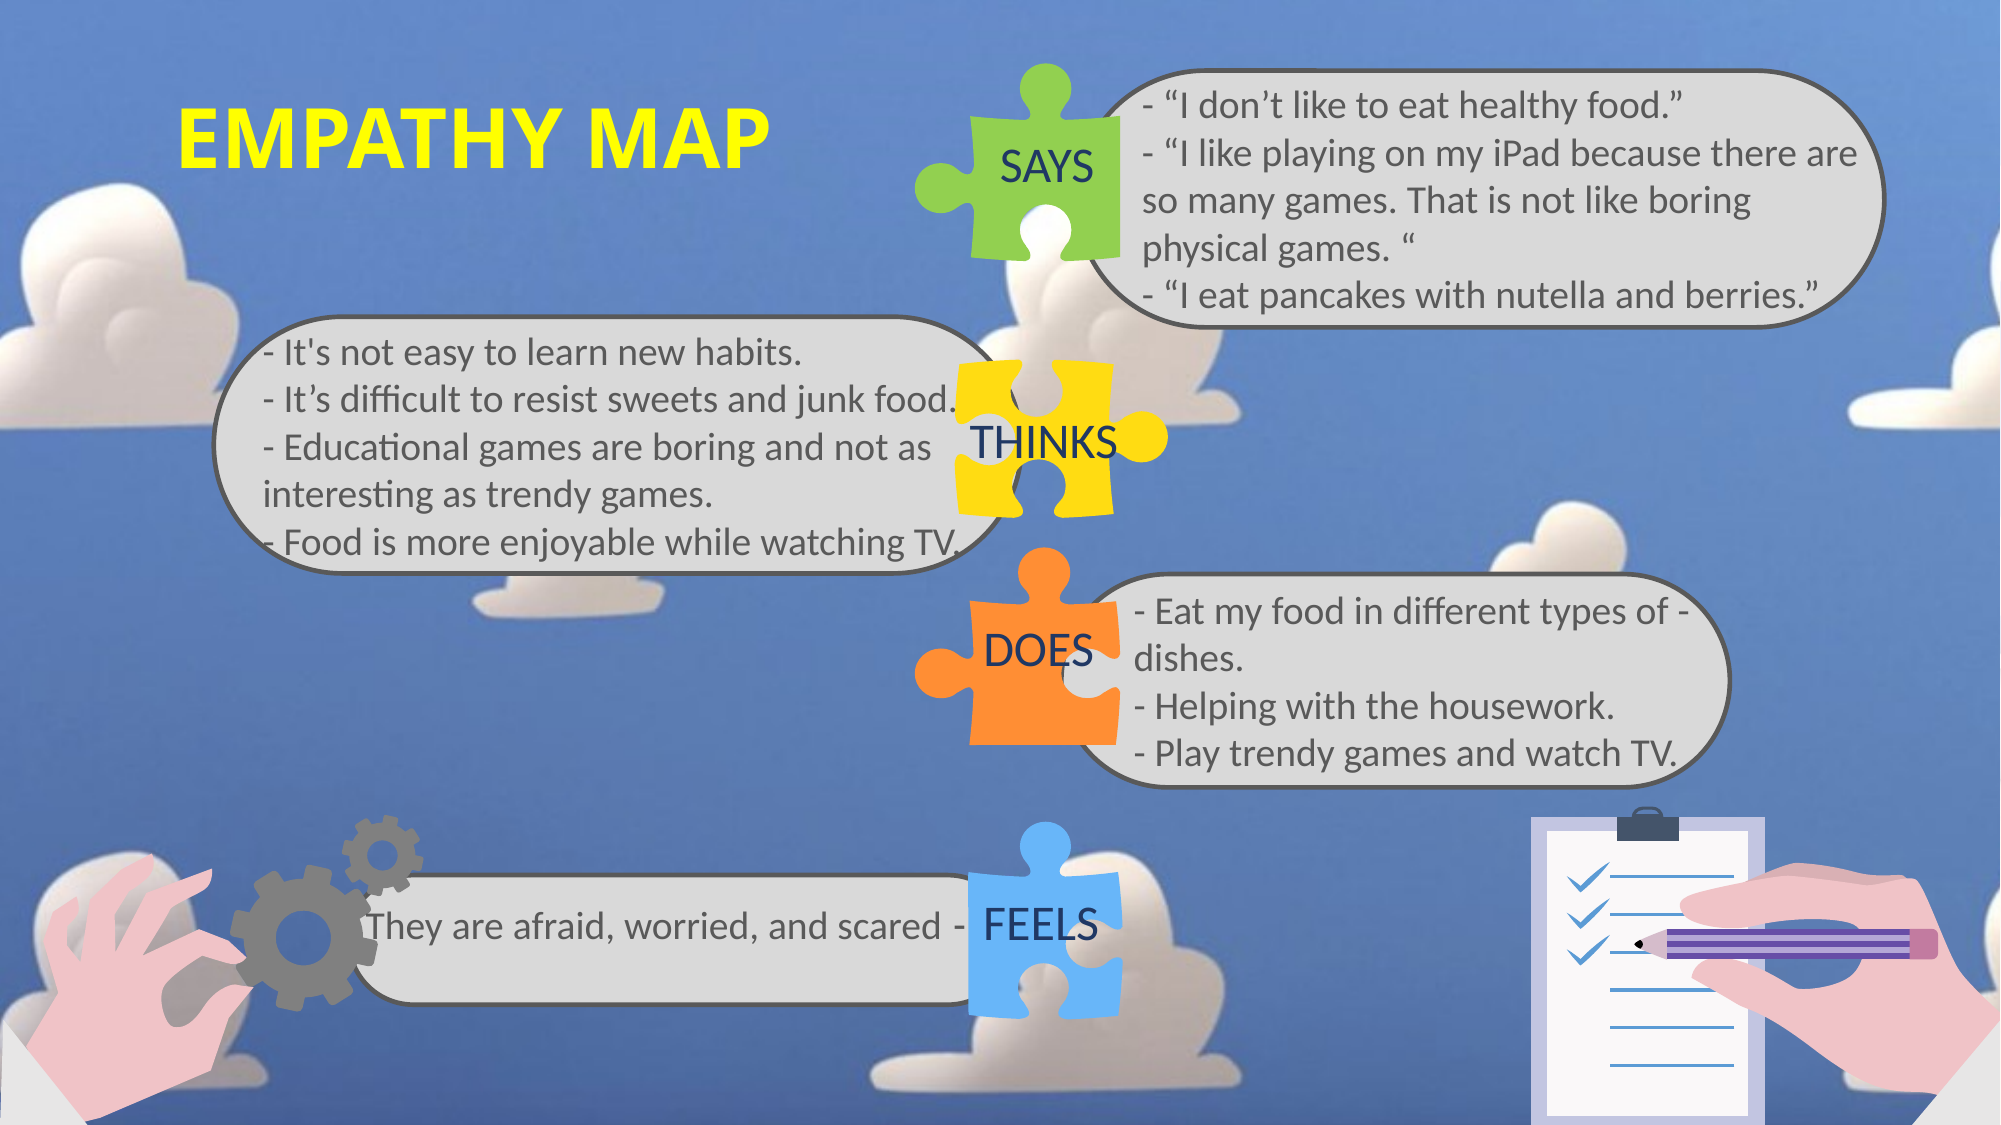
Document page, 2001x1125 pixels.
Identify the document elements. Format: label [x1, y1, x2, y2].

text_box [1530, 806, 2000, 1125]
text_box [0, 806, 433, 1125]
picture [0, 0, 2001, 1125]
